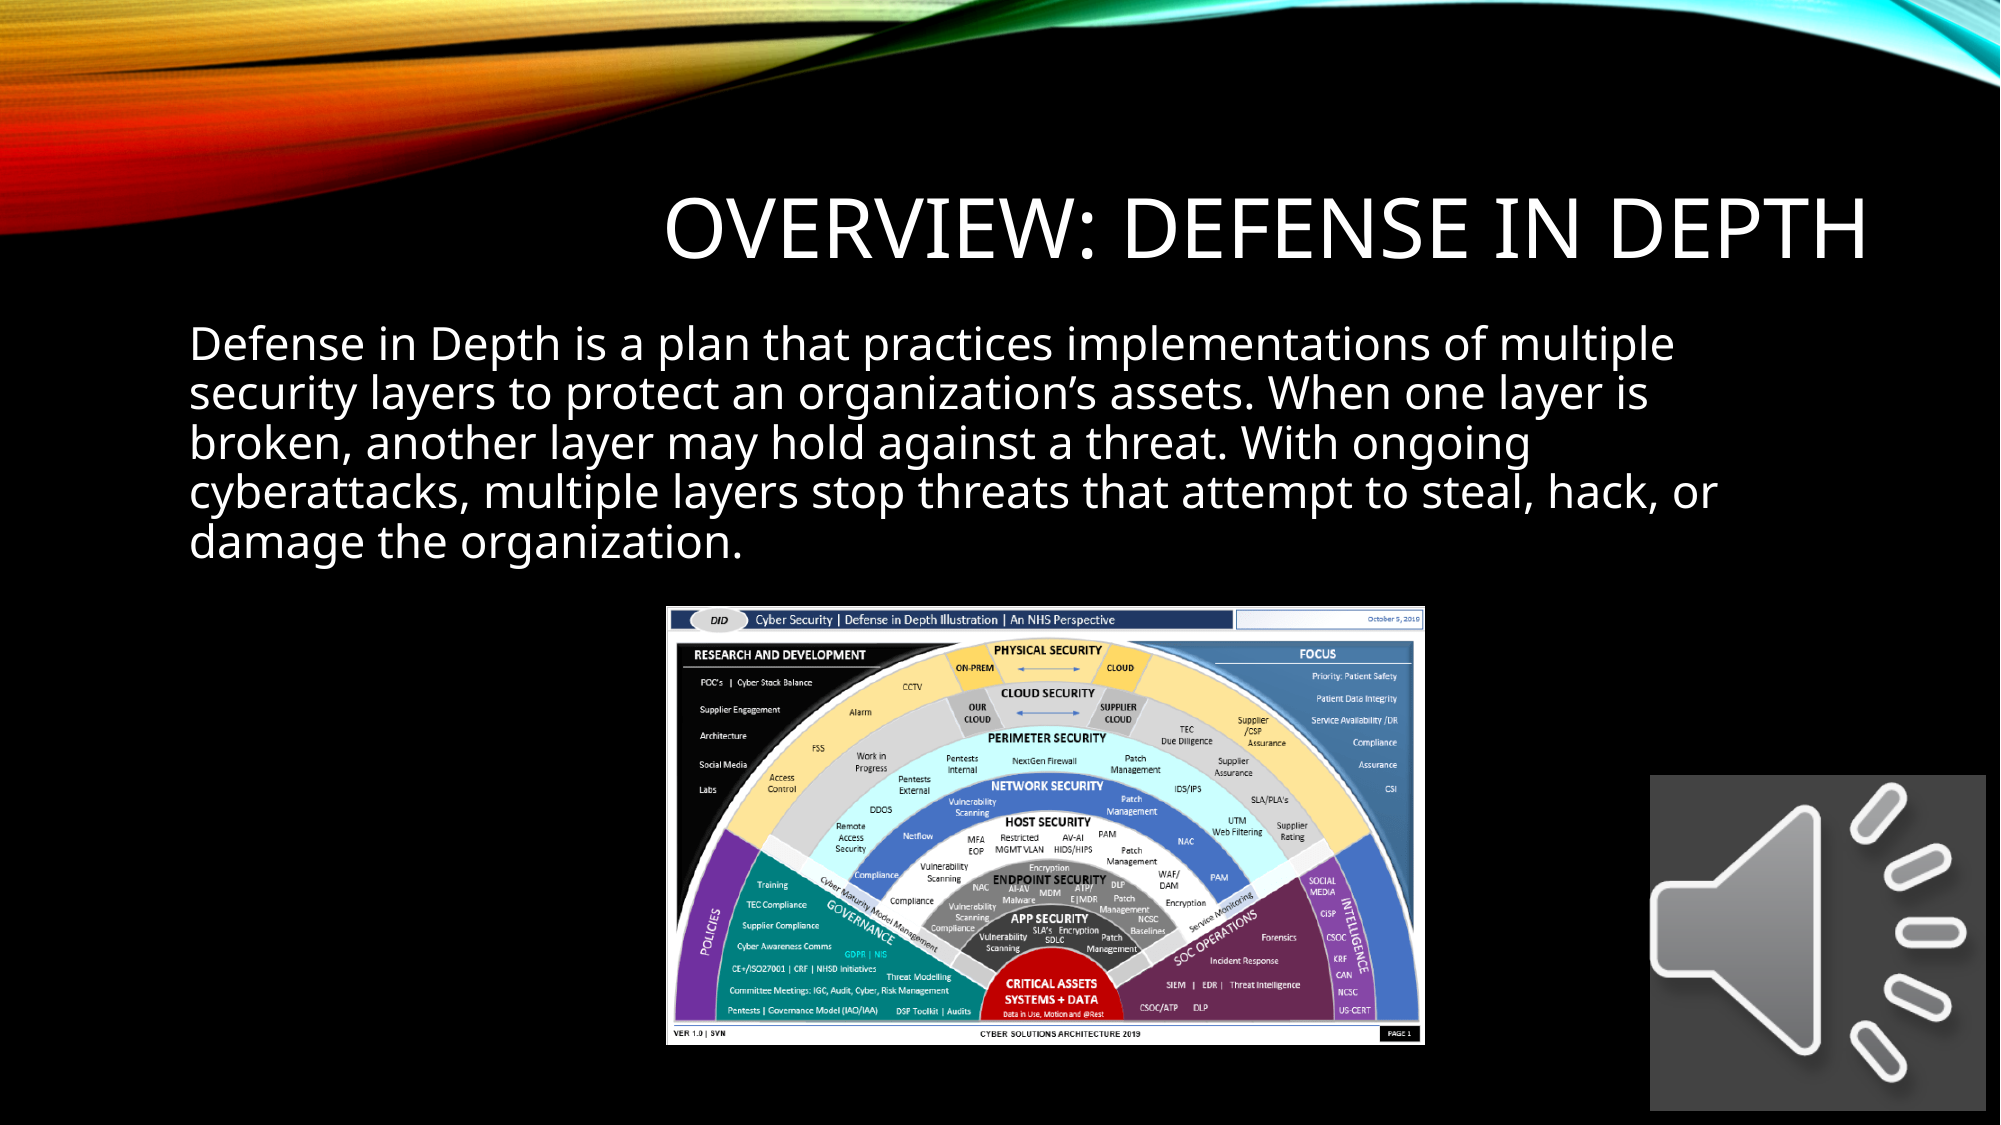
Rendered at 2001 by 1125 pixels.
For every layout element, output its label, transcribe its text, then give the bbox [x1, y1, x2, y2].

picture [1648, 773, 1987, 1112]
picture [0, 0, 2000, 237]
list Defense in Depth is a plan that practices implementations of multiple security layers to protect an organization’s assets. When one layer is broken, another layer may hold against a threat. With ongoing cyberattacks, multiple layers stop threats that attempt to steal, hack, or damage the organization. [61, 313, 1837, 974]
picture [666, 606, 1425, 1045]
title OVERVIEW: DEFENSE IN DEPTH [474, 125, 1888, 338]
